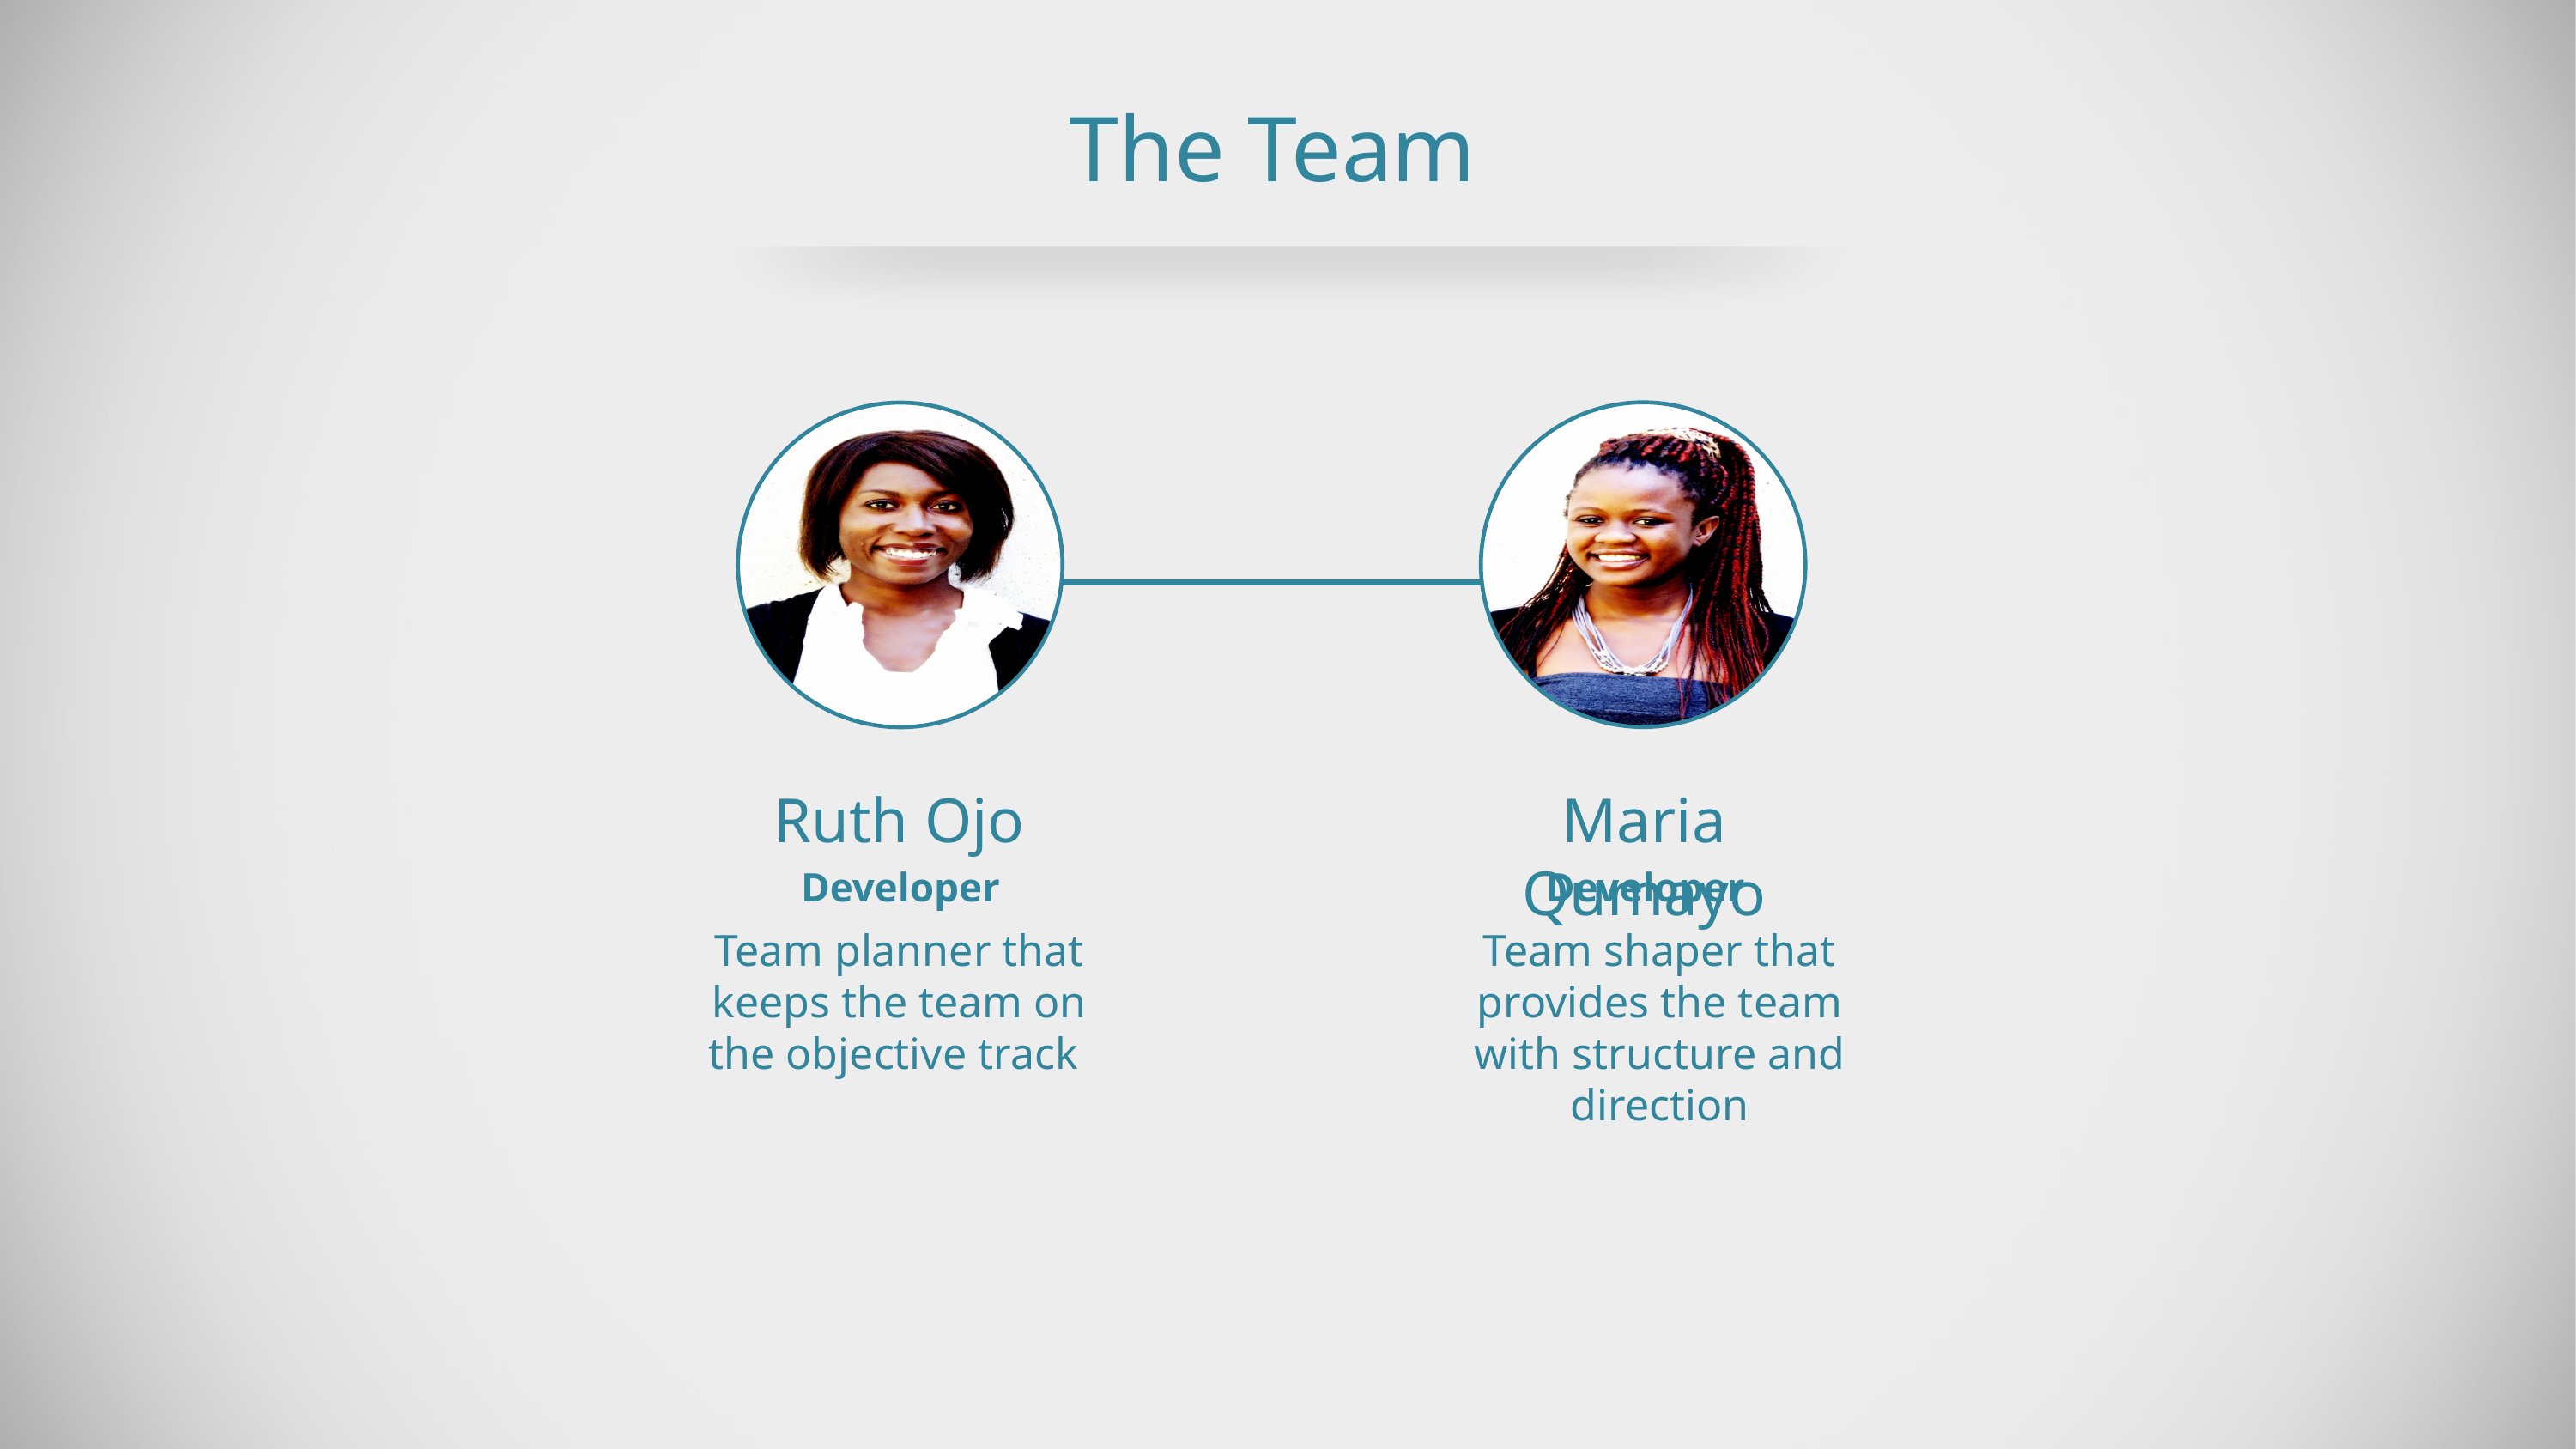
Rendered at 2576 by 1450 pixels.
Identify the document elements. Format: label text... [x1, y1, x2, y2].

text_box Developer [773, 856, 1027, 917]
text_box Maria Qumayo [1427, 775, 1861, 917]
text_box [736, 400, 1064, 730]
text_box The Team [1359, 86, 1846, 204]
text_box The Team [700, 86, 1185, 204]
text_box [1479, 400, 1808, 729]
text_box Team planner that keeps the team on the objective track [682, 917, 1117, 1085]
text_box Team shaper that provides the team with structure and direction [1420, 917, 1900, 1137]
text_box Ruth Ojo [682, 775, 1117, 862]
text_box Developer [1518, 856, 1773, 917]
picture [0, 0, 2576, 1449]
